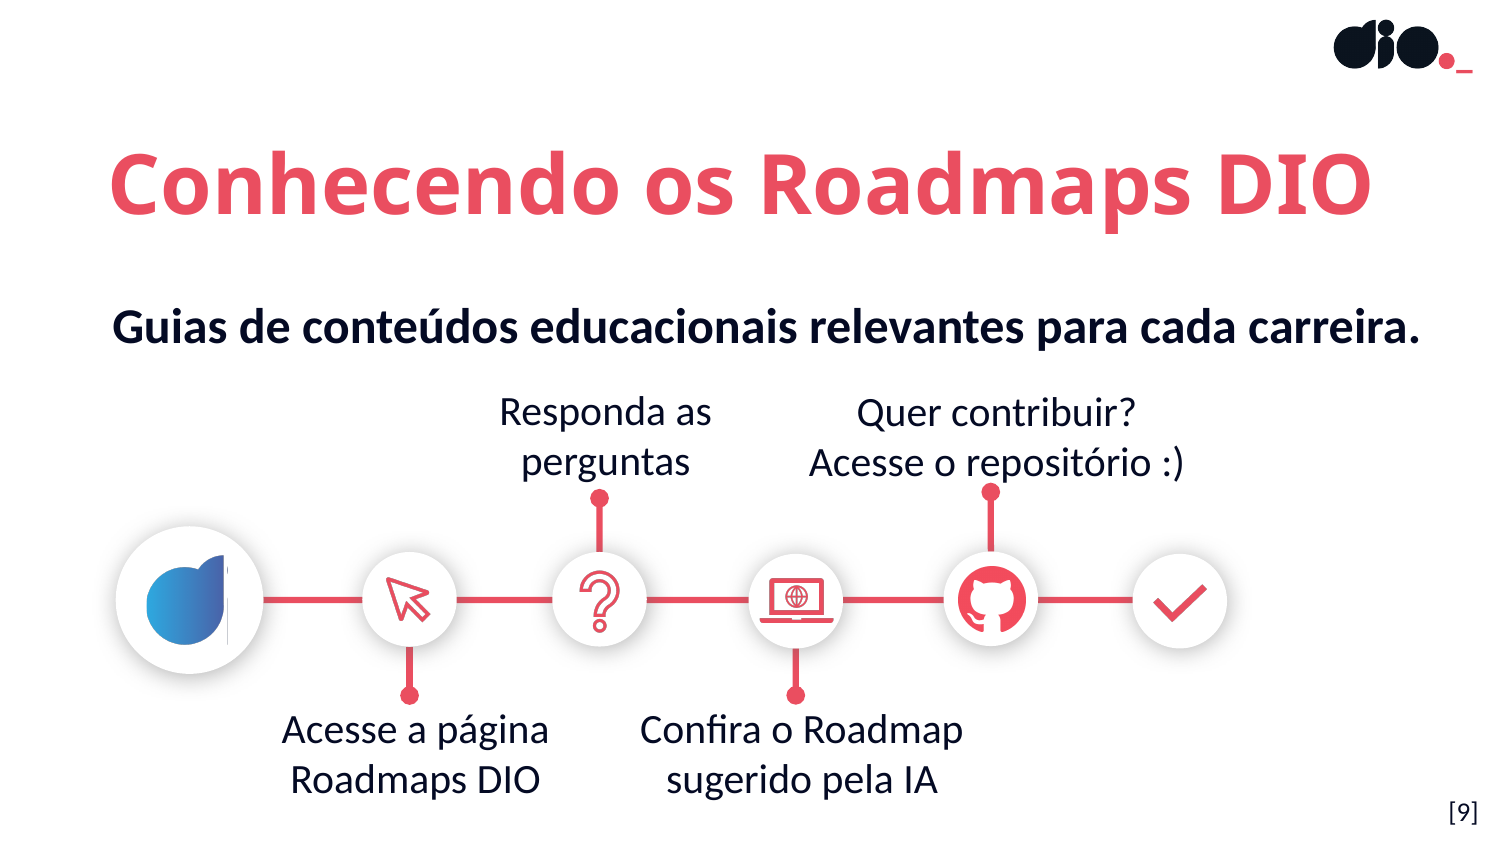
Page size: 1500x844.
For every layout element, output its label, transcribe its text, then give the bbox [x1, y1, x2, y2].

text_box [748, 553, 844, 649]
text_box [943, 551, 1039, 647]
text_box Quer contribuir? Acesse o repositório :) [736, 377, 1291, 492]
text_box Acesse a página Roadmaps DIO [177, 690, 642, 815]
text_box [552, 551, 647, 647]
text_box Responda as perguntas [463, 376, 736, 492]
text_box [115, 525, 264, 675]
text_box Confira o Roadmap sugerido pela IA [528, 689, 1064, 815]
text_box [361, 551, 457, 647]
text_box Guias de conteúdos educacionais relevantes para cada carreira. [85, 285, 1452, 361]
slide_number [9] [1403, 779, 1494, 844]
text_box Conhecendo os Roadmaps DIO [92, 104, 1459, 243]
picture [1333, 19, 1473, 74]
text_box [1132, 553, 1228, 649]
